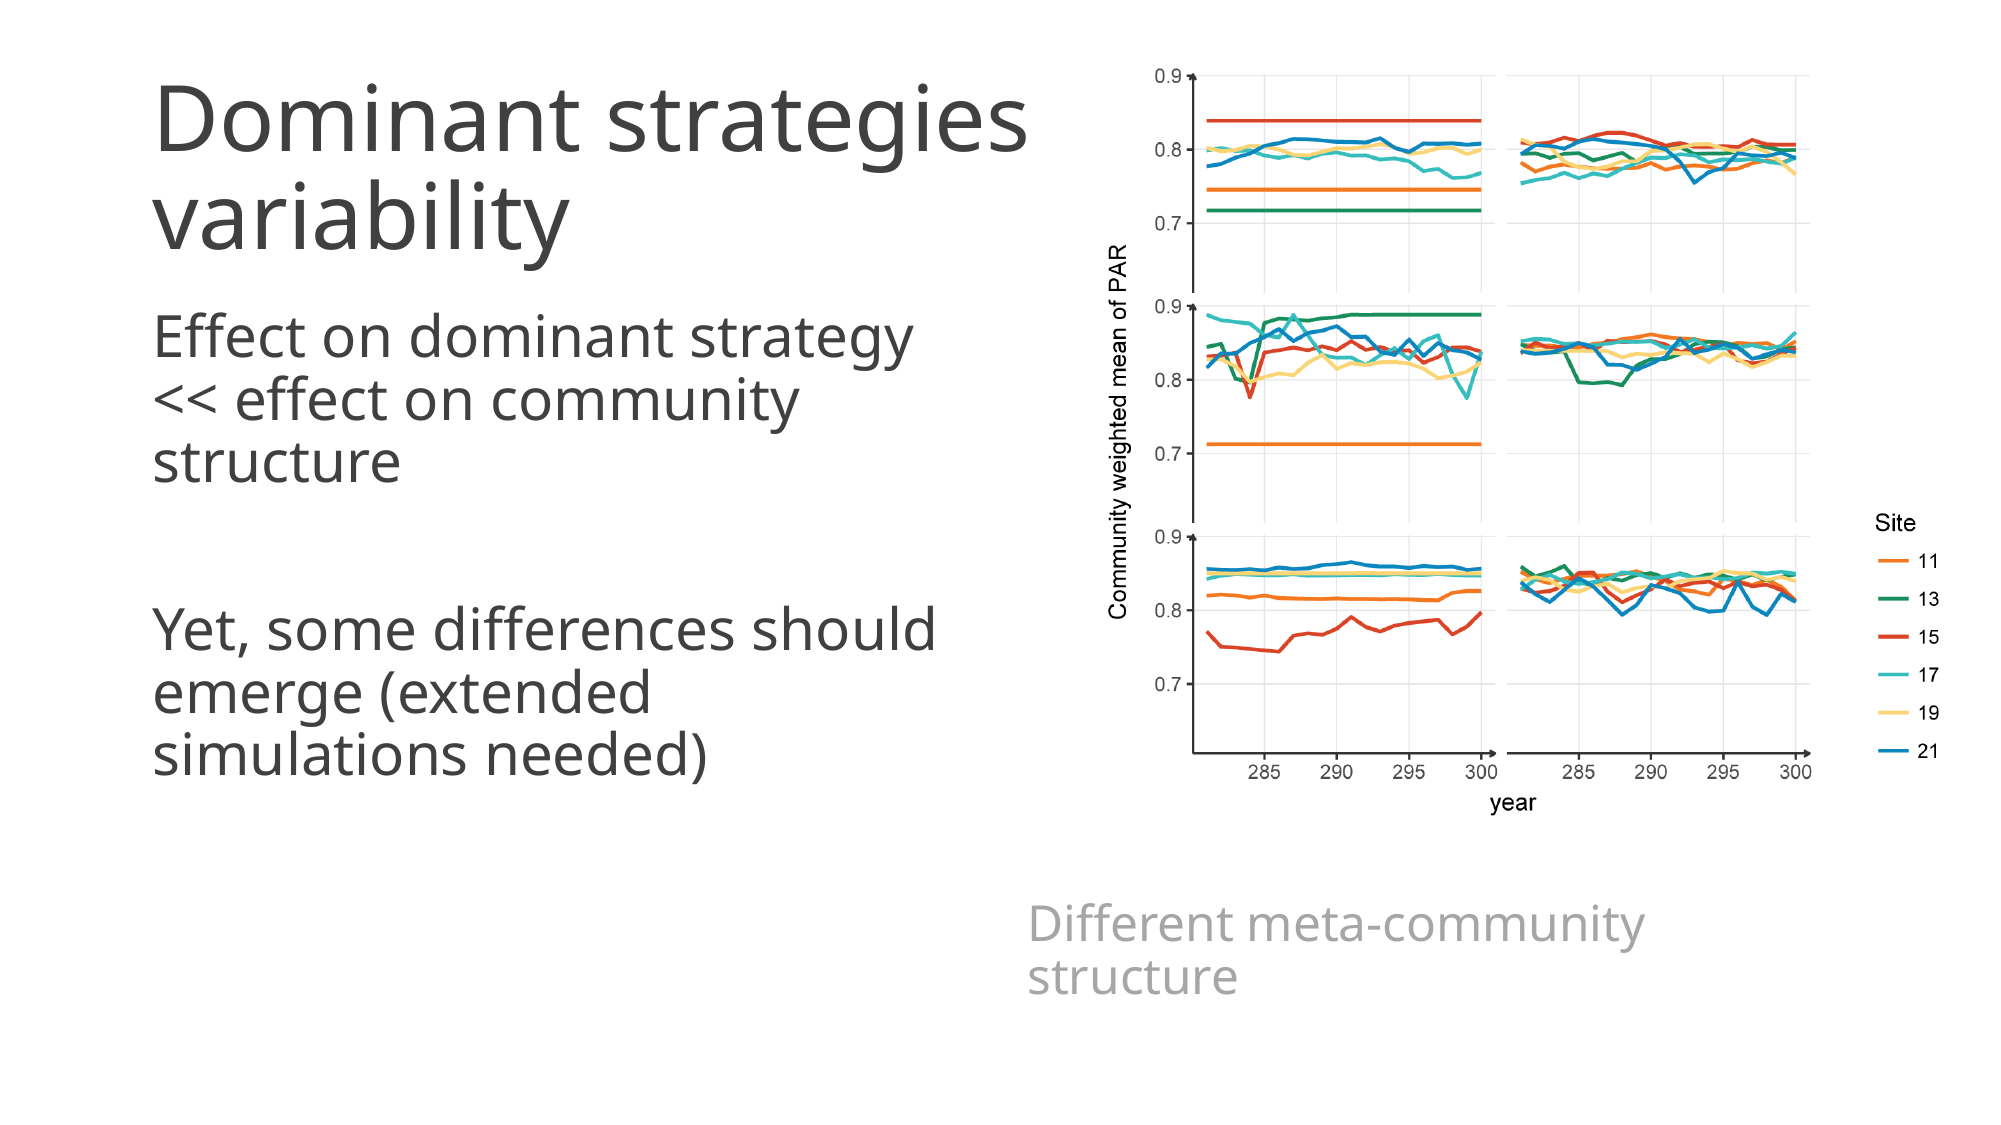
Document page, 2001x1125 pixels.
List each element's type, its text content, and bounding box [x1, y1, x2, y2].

picture [1105, 64, 1941, 818]
list Different meta-community structure [1012, 890, 1863, 1014]
list Effect on dominant strategy << effect on community structure Yet, some differences should emerge (extended simulations needed) [137, 299, 955, 1014]
title Dominant strategies variability [137, 59, 1863, 278]
